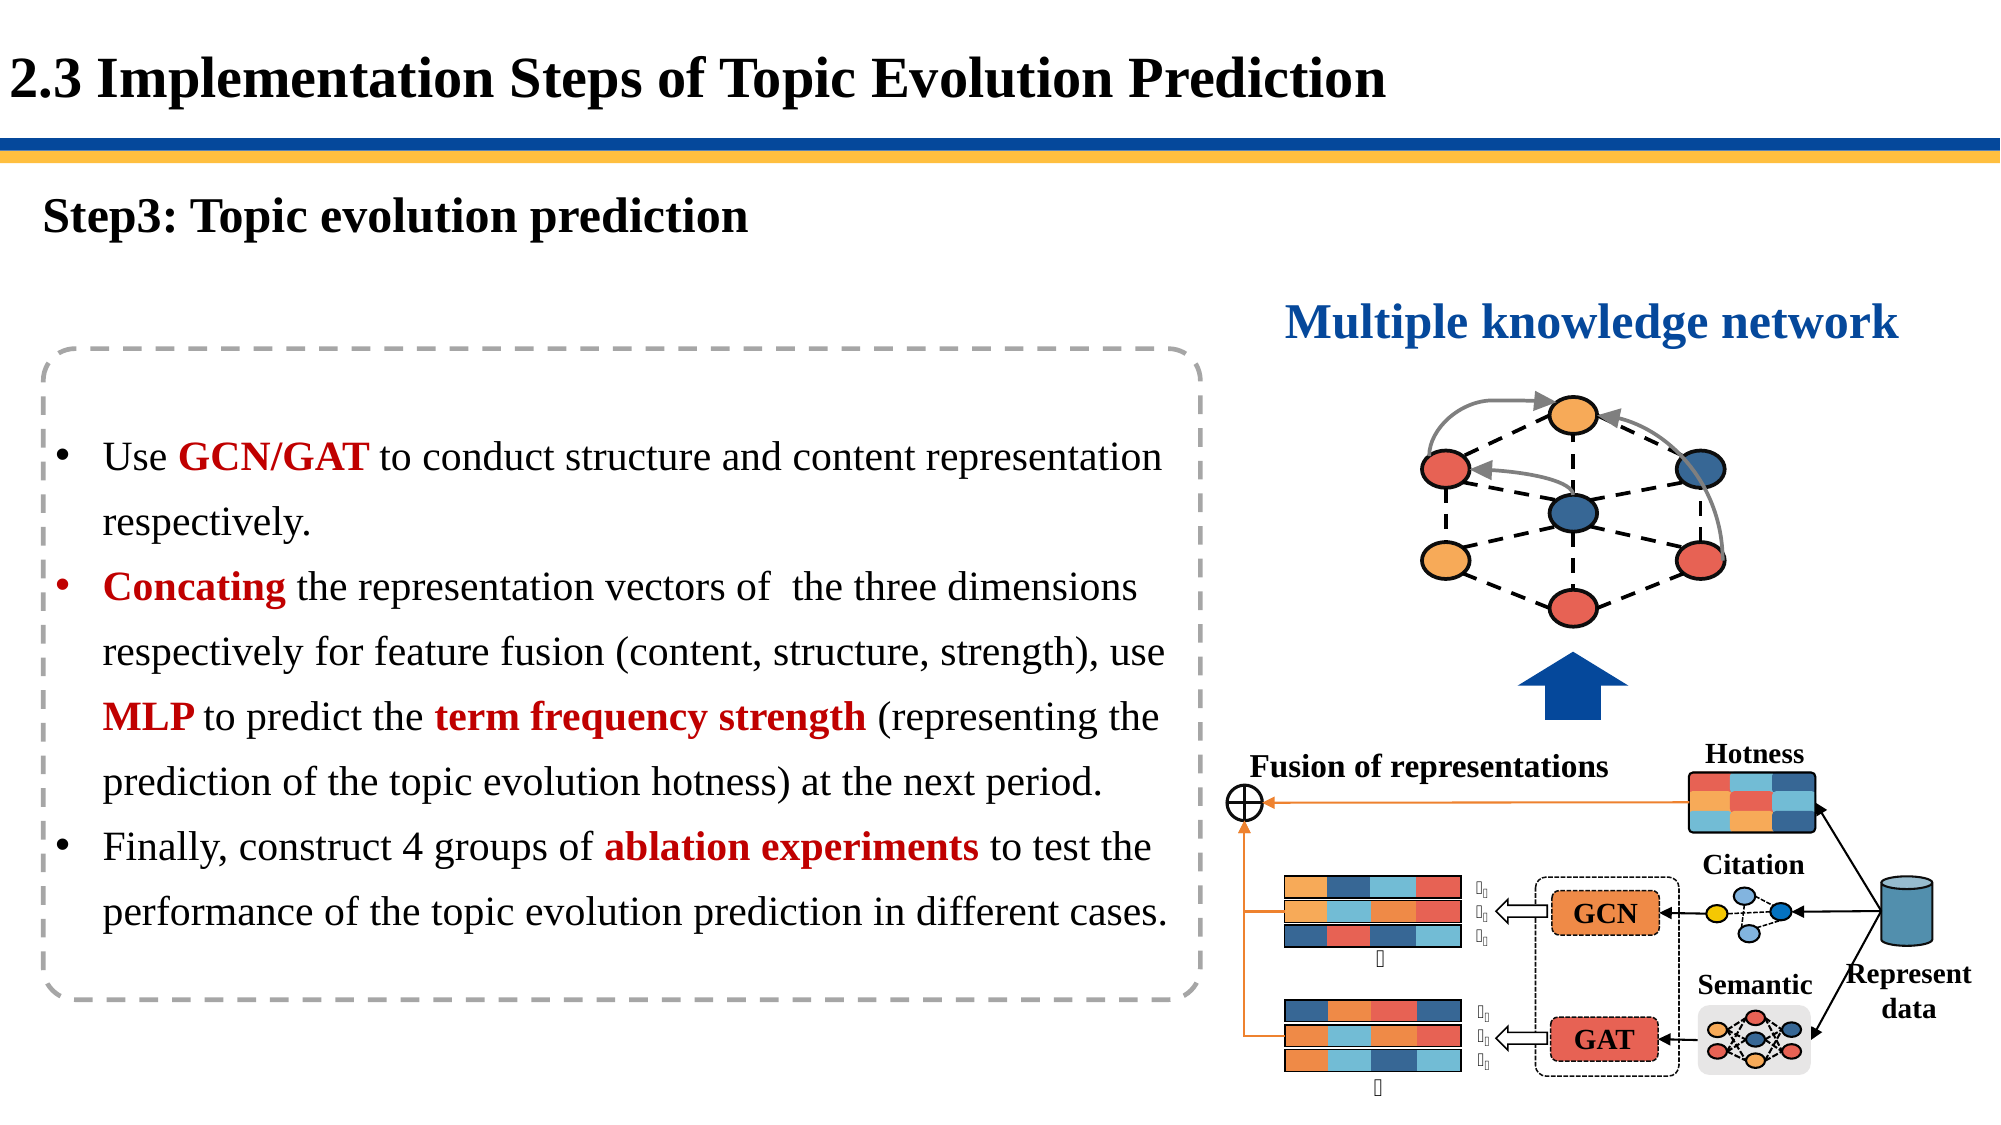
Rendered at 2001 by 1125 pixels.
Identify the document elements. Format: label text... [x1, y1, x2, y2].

text_box Step3: Topic evolution prediction [27, 175, 1148, 251]
text_box Multiple knowledge network [1270, 281, 1933, 357]
picture [1224, 724, 1991, 1107]
text_box [1513, 650, 1633, 721]
text_box Use GCN/GAT to conduct structure and content representation respectively. Concating the representation vectors of the three dimensions respectively for feature fusion (content, structure, strength), use MLP to predict the term frequency strength (representing the prediction of the topic evolution hotness) at the next period. Finally, construct 4 groups of ablation experiments to test the performance of the topic evolution prediction in different cases. [42, 347, 1202, 1001]
text_box 2.3 Implementation Steps of Topic Evolution Prediction [0, 31, 1518, 113]
text_box [0, 137, 2000, 152]
picture [1418, 382, 1729, 630]
text_box [0, 152, 2000, 164]
